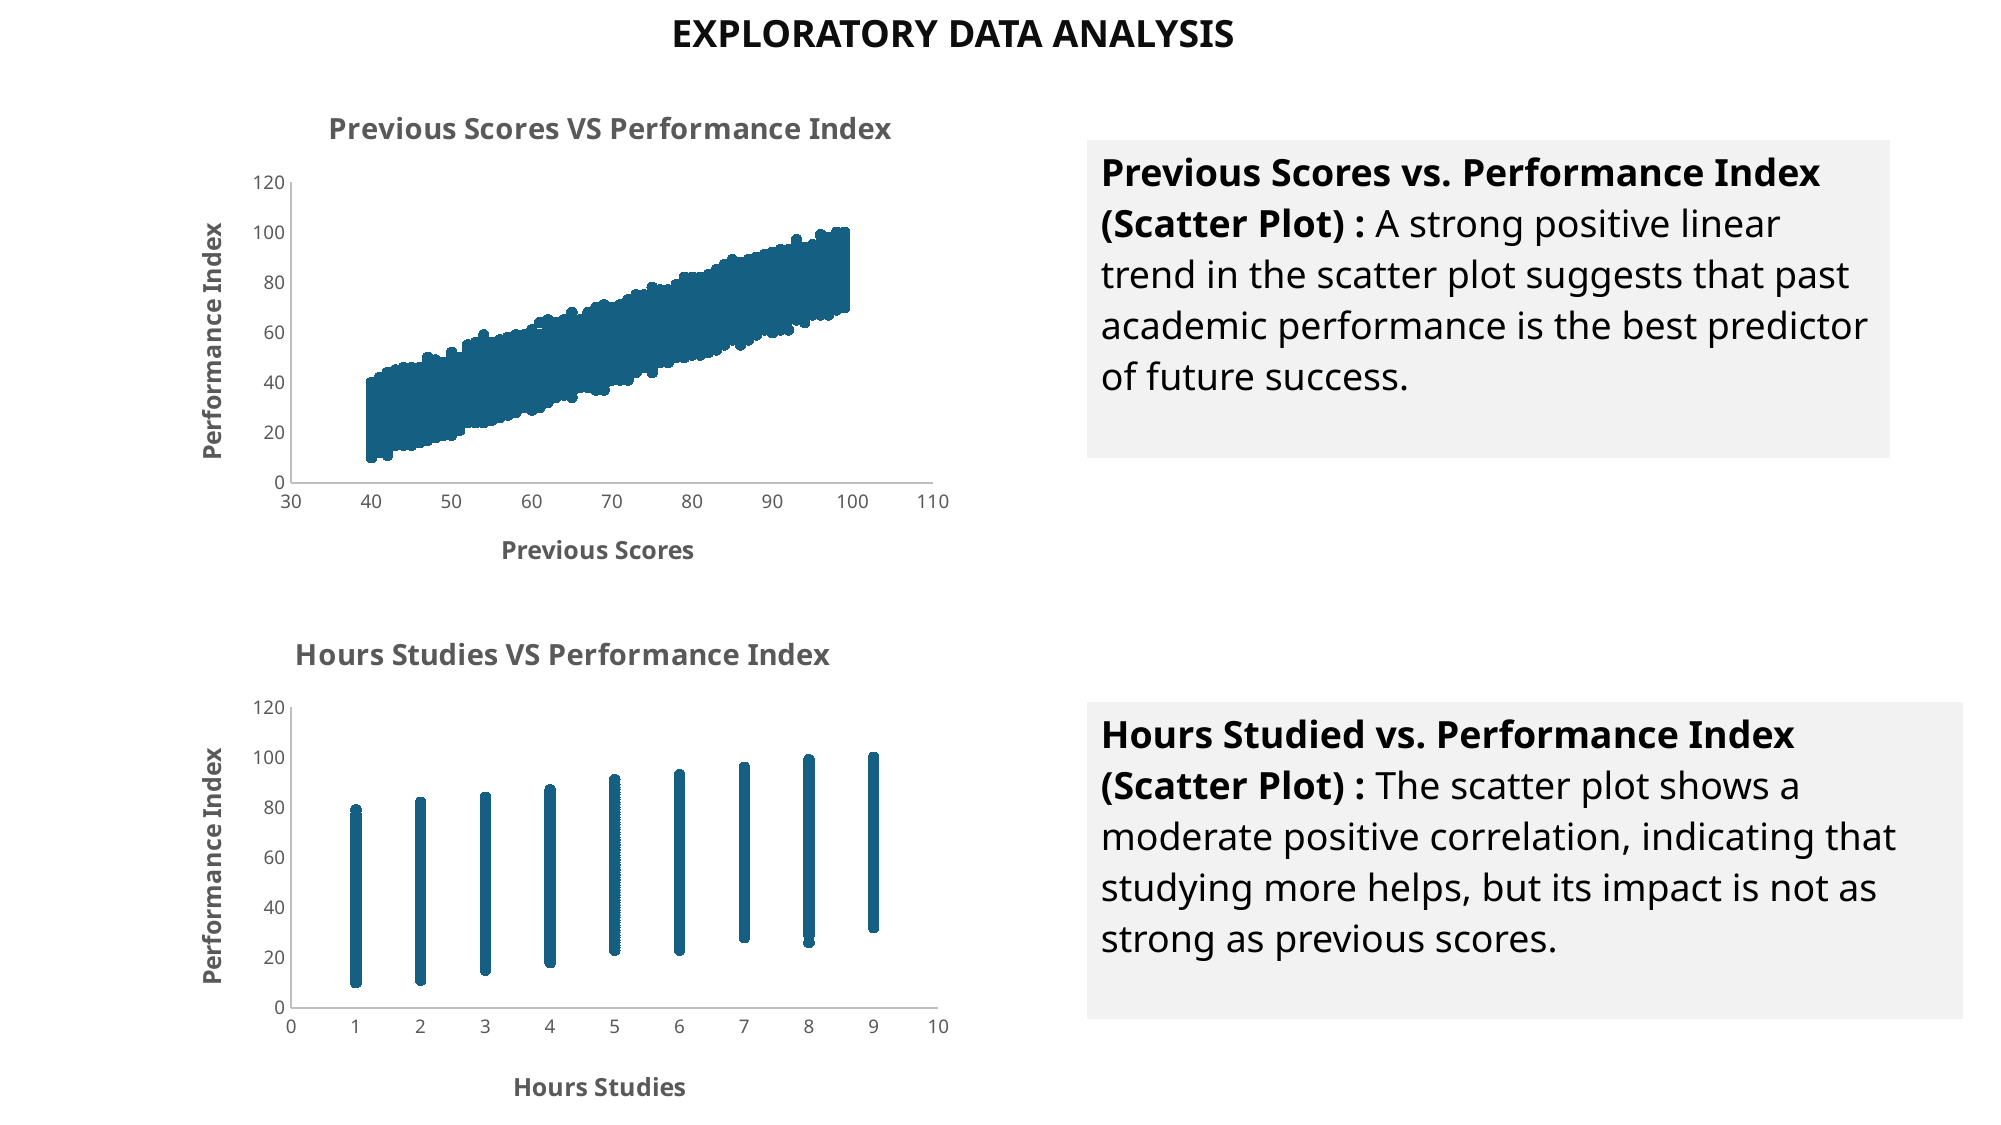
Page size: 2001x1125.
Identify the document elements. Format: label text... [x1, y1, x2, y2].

table_header Previous Scores vs. Performance Index (Scatter Plot) : A strong positive linear trend in the scatter plot suggests that past academic performance is the best predictor of future success. [1087, 140, 1890, 458]
chart [159, 81, 967, 601]
chart [159, 606, 967, 1125]
table_header EXPLORATORY DATA ANALYSIS [287, 1, 1619, 63]
table_header Hours Studied vs. Performance Index (Scatter Plot) : The scatter plot shows a moderate positive correlation, indicating that studying more helps, but its impact is not as strong as previous scores. [1087, 702, 1963, 1019]
